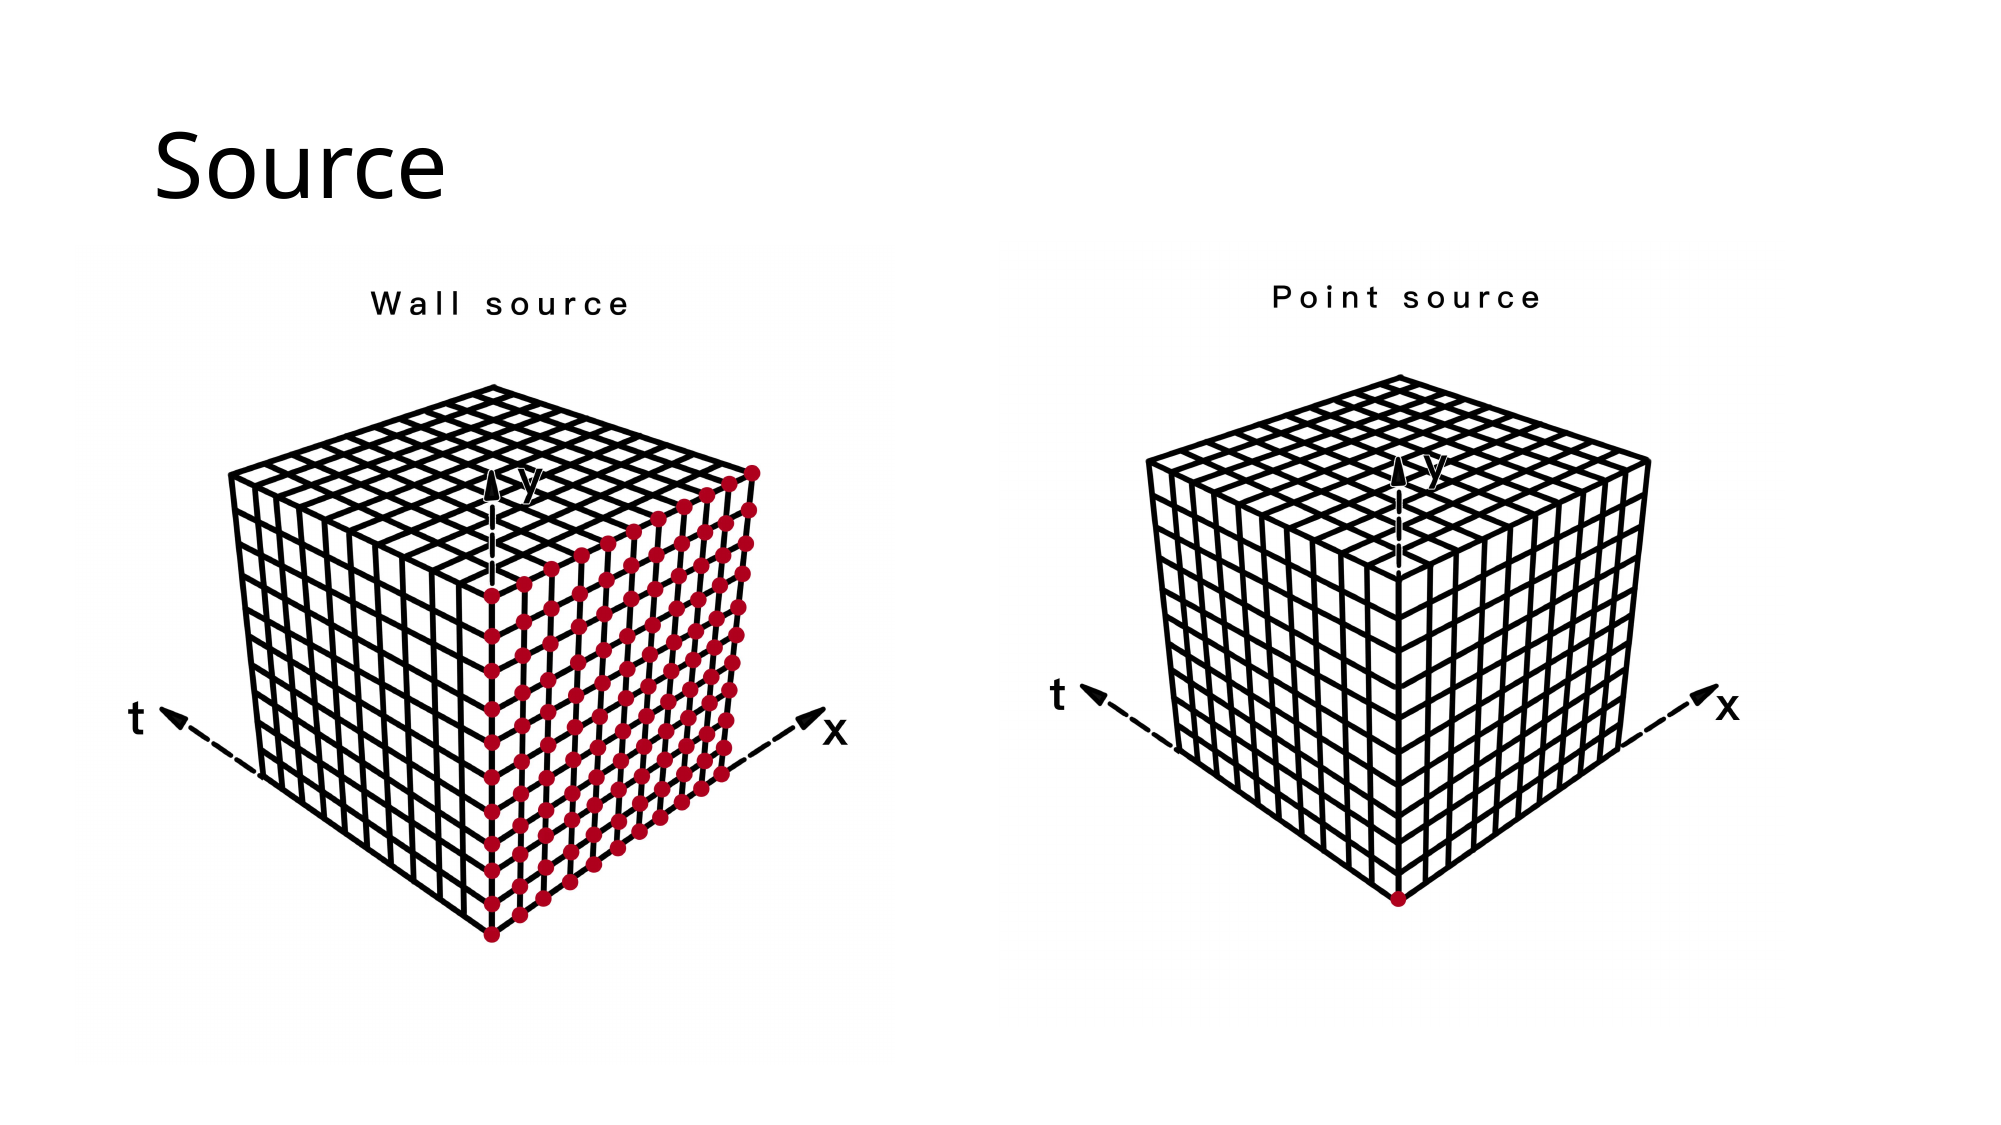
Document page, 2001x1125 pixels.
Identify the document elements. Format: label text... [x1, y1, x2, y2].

picture [999, 241, 1785, 1027]
title Source [138, 60, 1864, 278]
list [75, 245, 895, 1065]
